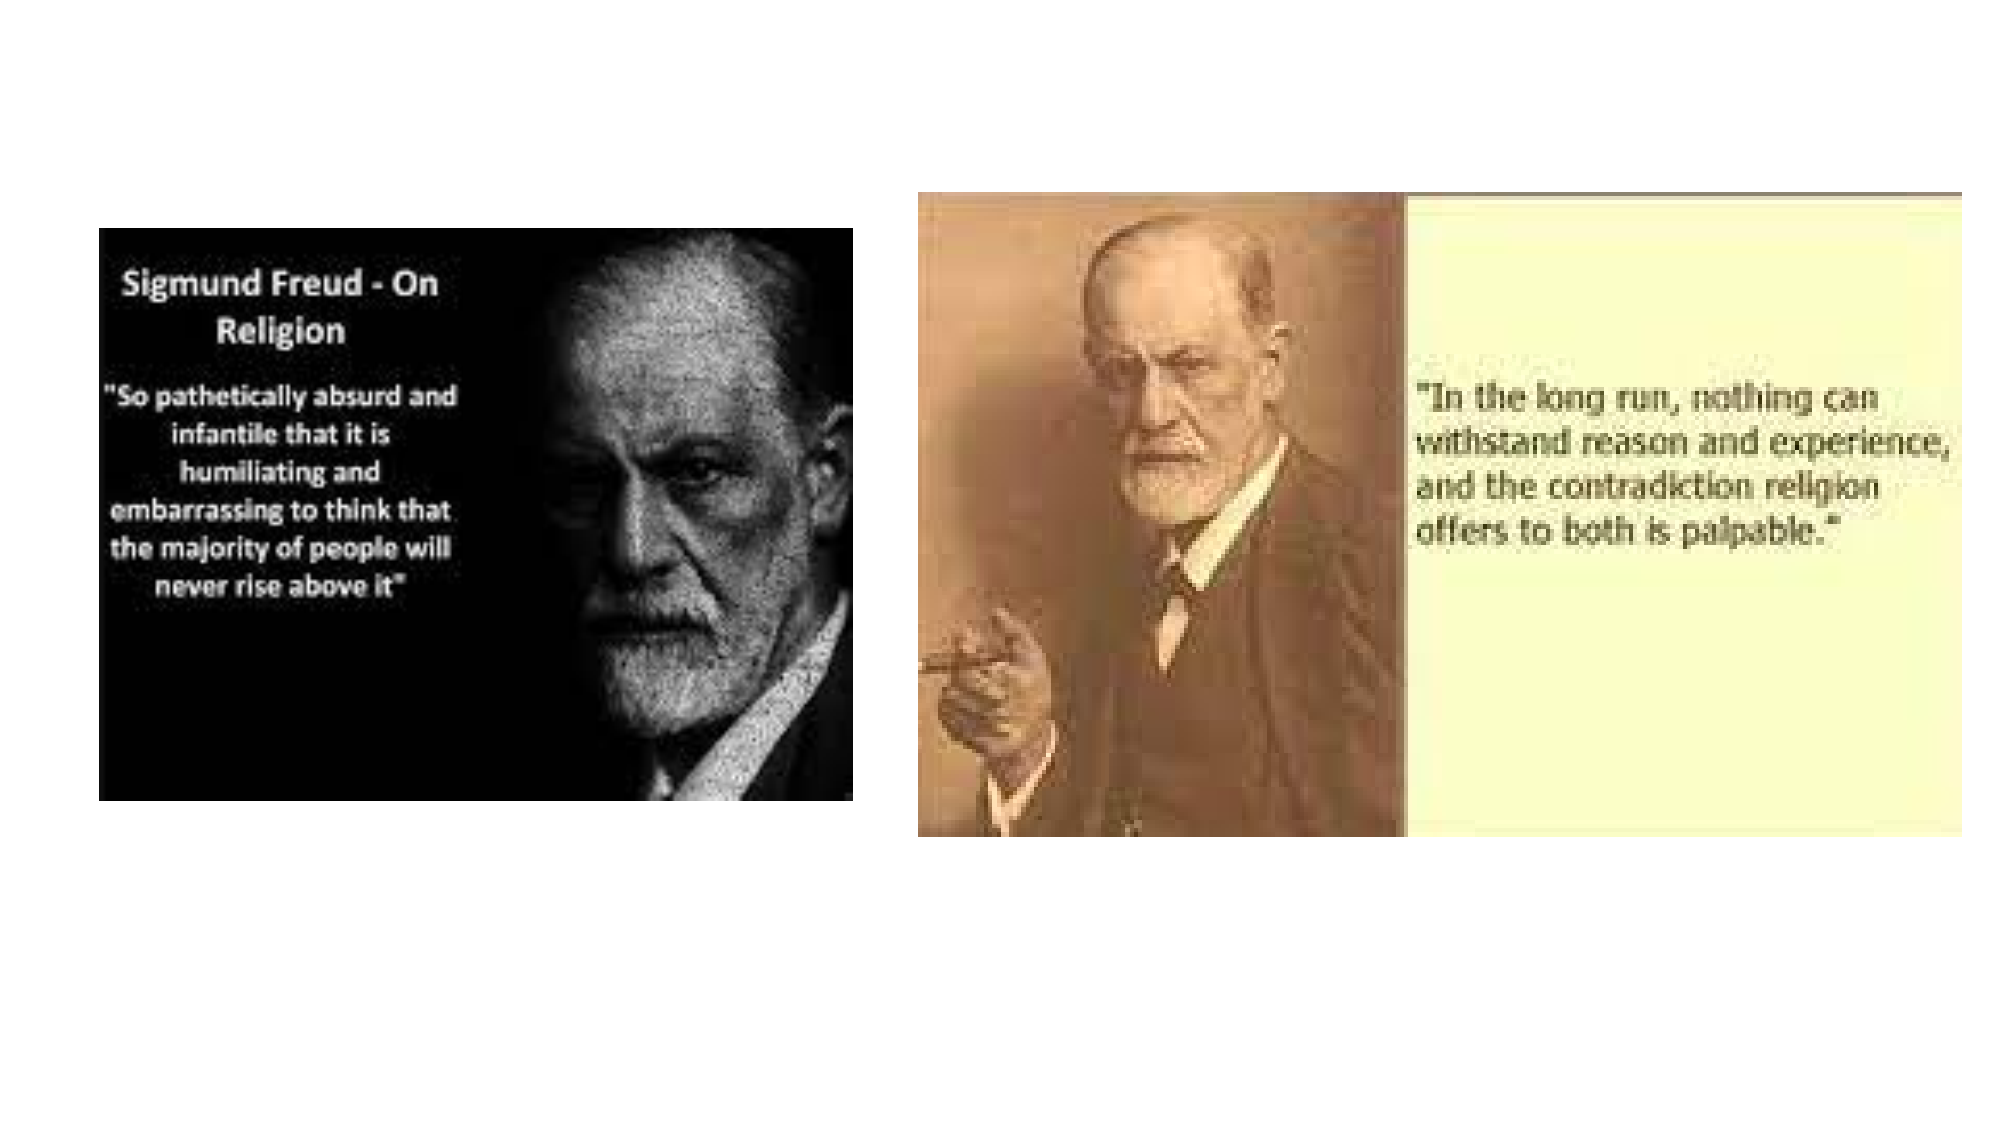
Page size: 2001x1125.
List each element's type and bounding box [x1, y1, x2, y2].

picture [918, 192, 1962, 837]
picture [99, 228, 853, 801]
